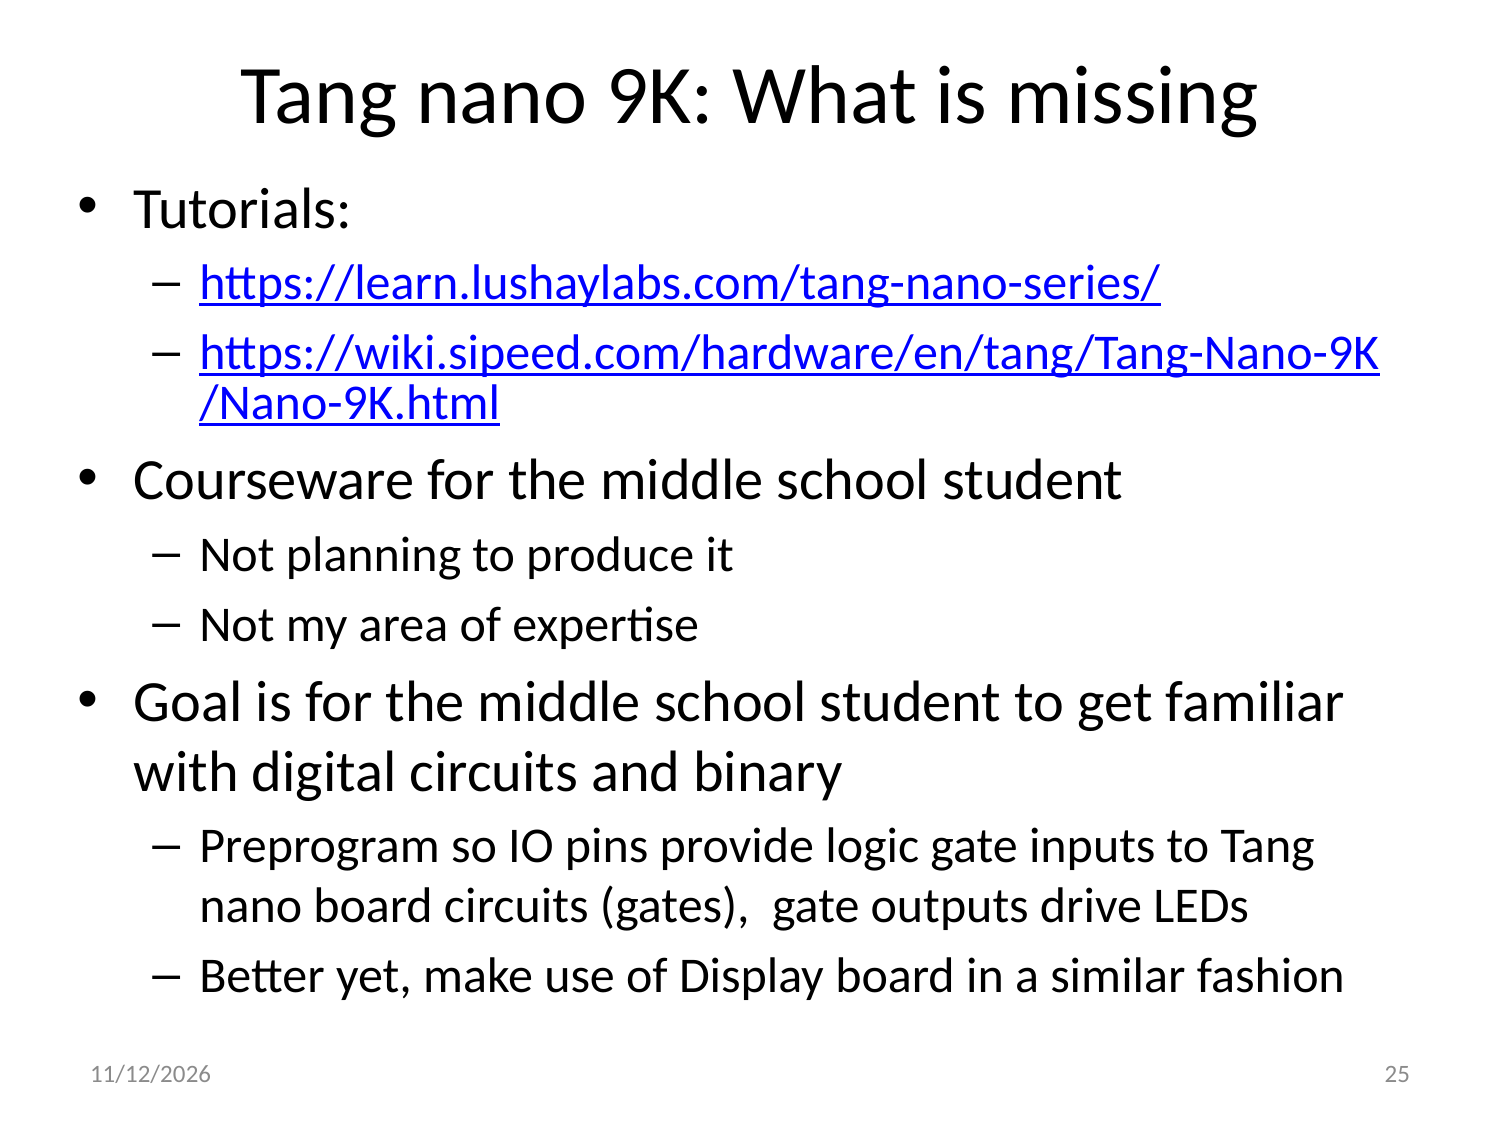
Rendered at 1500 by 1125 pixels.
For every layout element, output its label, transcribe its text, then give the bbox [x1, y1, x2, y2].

slide_number 25 [1074, 1042, 1425, 1103]
list Tutorials: https://learn.lushaylabs.com/tang-nano-series/ https://wiki.sipeed.com/hardware/en/tang/Tang-Nano-9K/Nano-9K.html Courseware for the middle school student Not planning to produce it Not my area of expertise Goal is for the middle school student to get familiar with digital circuits and binary Preprogram so IO pins provide logic gate inputs to Tang nano board circuits (gates), gate outputs drive LEDs Better yet, make use of Display board in a similar fashion [62, 162, 1413, 1075]
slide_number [75, 1042, 425, 1103]
title Tang nano 9K: What is missing [75, 24, 1425, 155]
